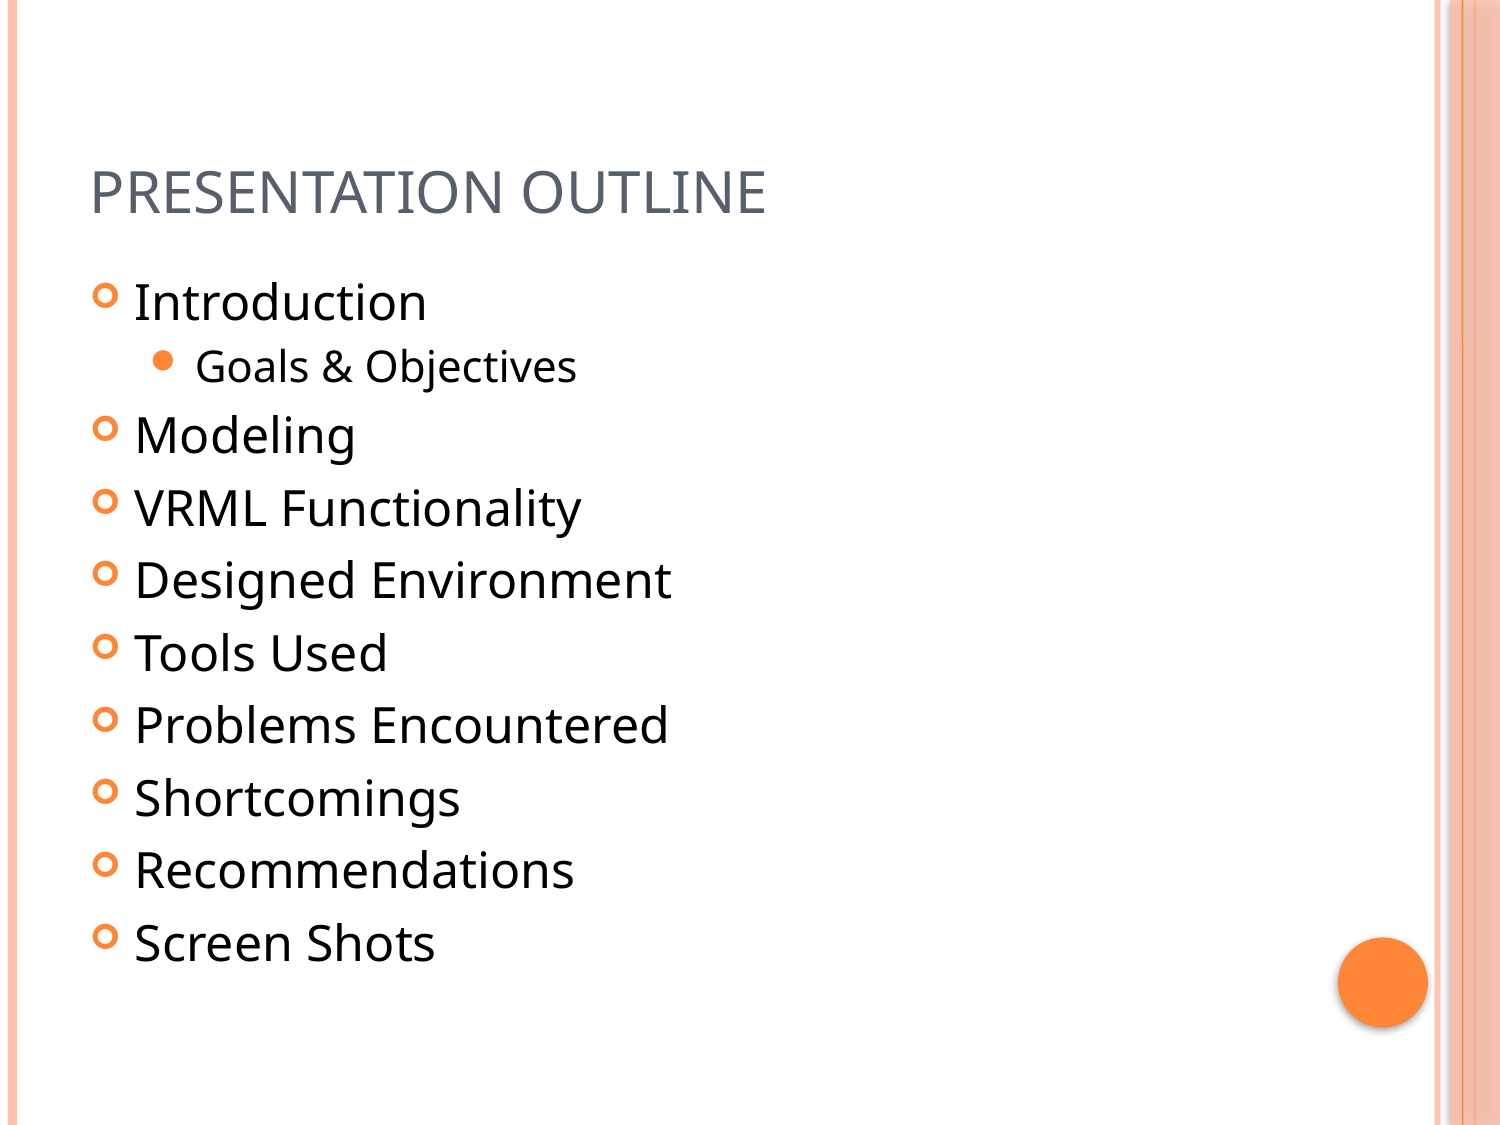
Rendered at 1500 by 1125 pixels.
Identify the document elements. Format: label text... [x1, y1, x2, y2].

list Introduction Goals & Objectives Modeling VRML Functionality Designed Environment Tools Used Problems Encountered Shortcomings Recommendations Screen Shots [75, 262, 1300, 1062]
title Presentation Outline [75, 45, 1300, 233]
